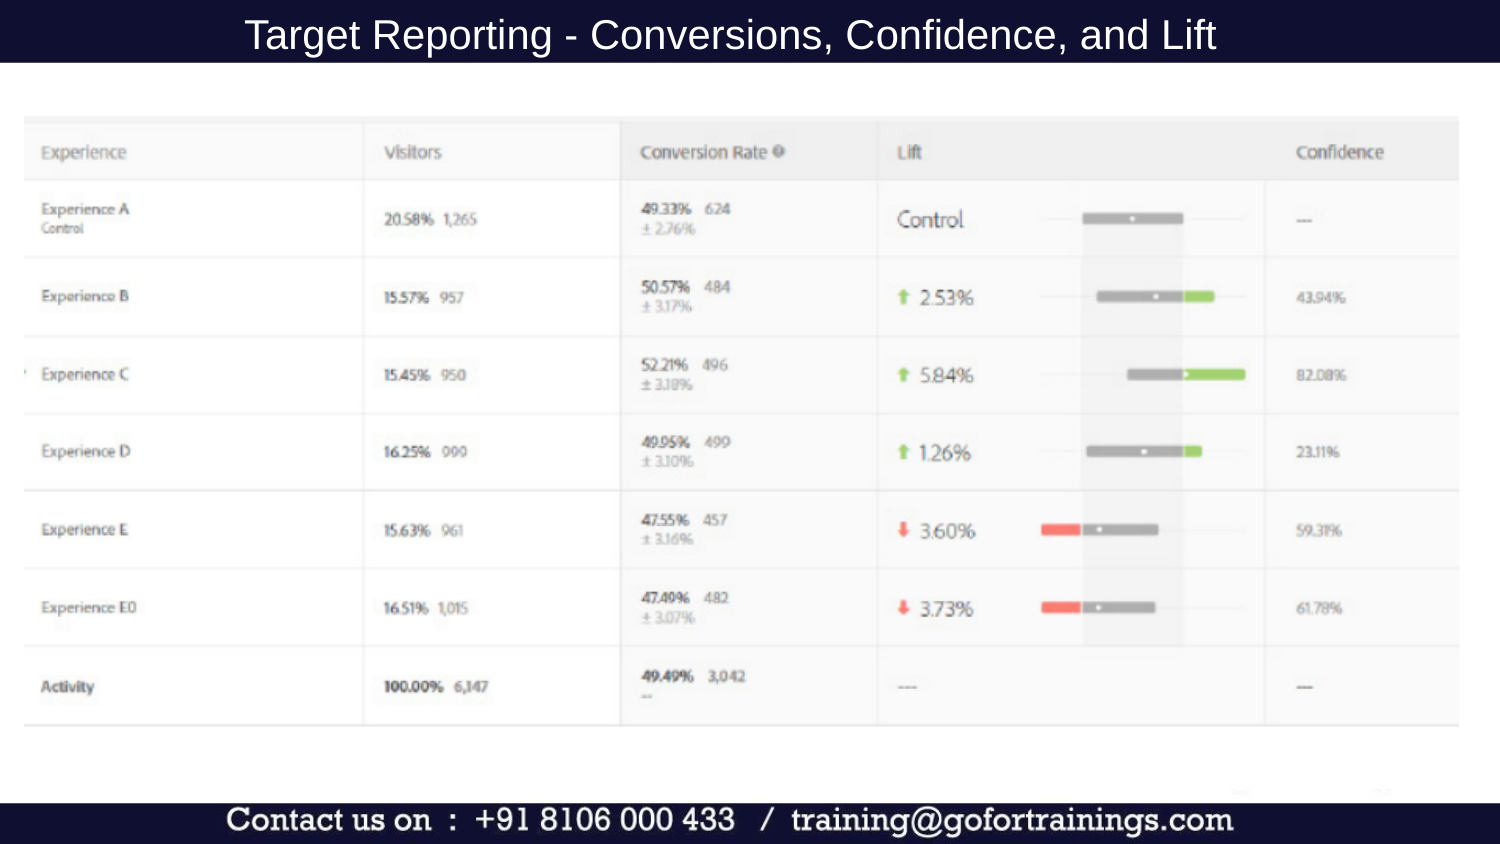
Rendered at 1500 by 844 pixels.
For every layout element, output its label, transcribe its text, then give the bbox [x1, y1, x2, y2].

picture [0, 0, 1500, 844]
text_box Target Reporting - Conversions, Confidence, and Lift [229, 0, 1261, 65]
